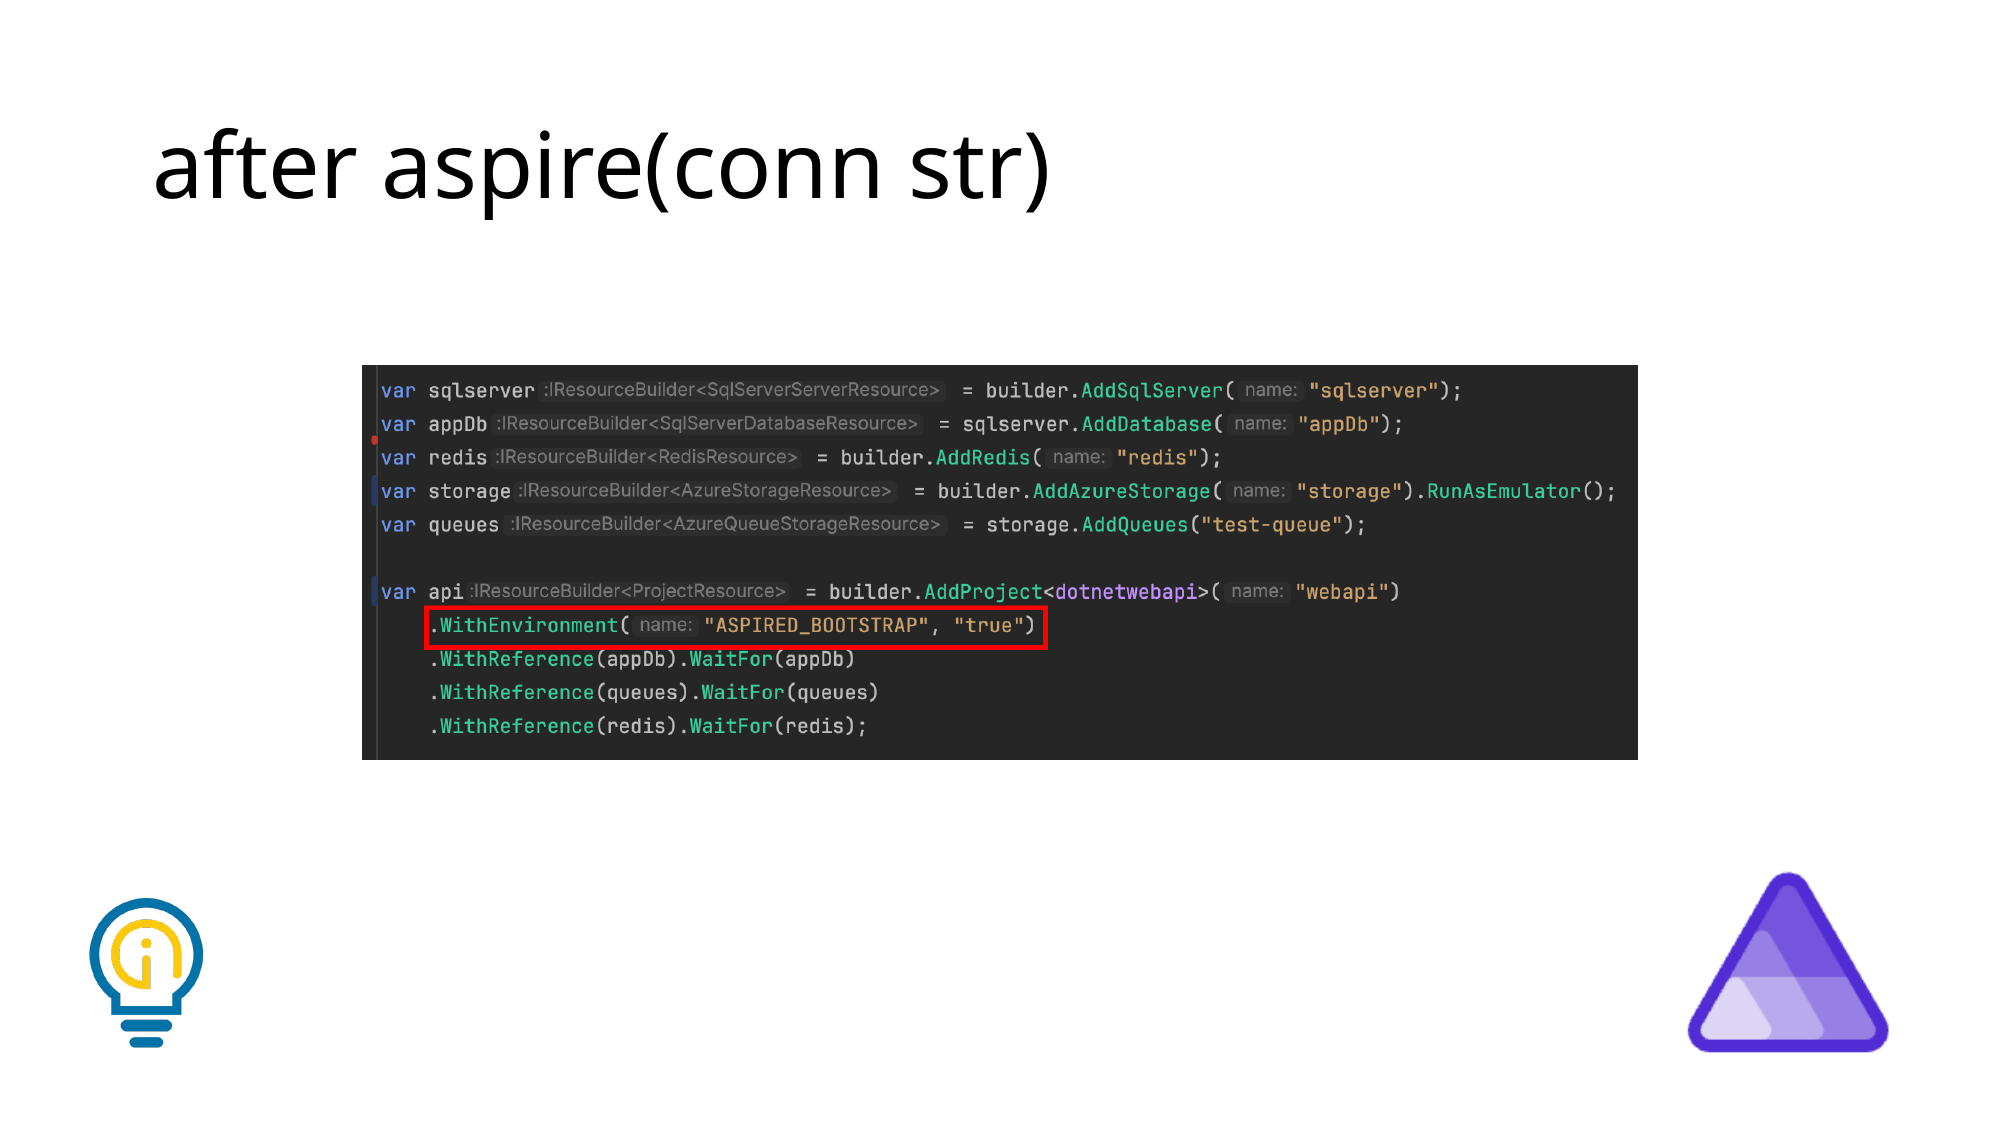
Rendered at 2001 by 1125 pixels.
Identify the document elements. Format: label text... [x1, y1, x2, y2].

picture [100, 908, 193, 1005]
picture [89, 897, 144, 946]
picture [361, 364, 1638, 761]
picture [89, 897, 205, 1049]
title after aspire(conn str) [137, 59, 1863, 278]
picture [1676, 860, 1898, 1063]
